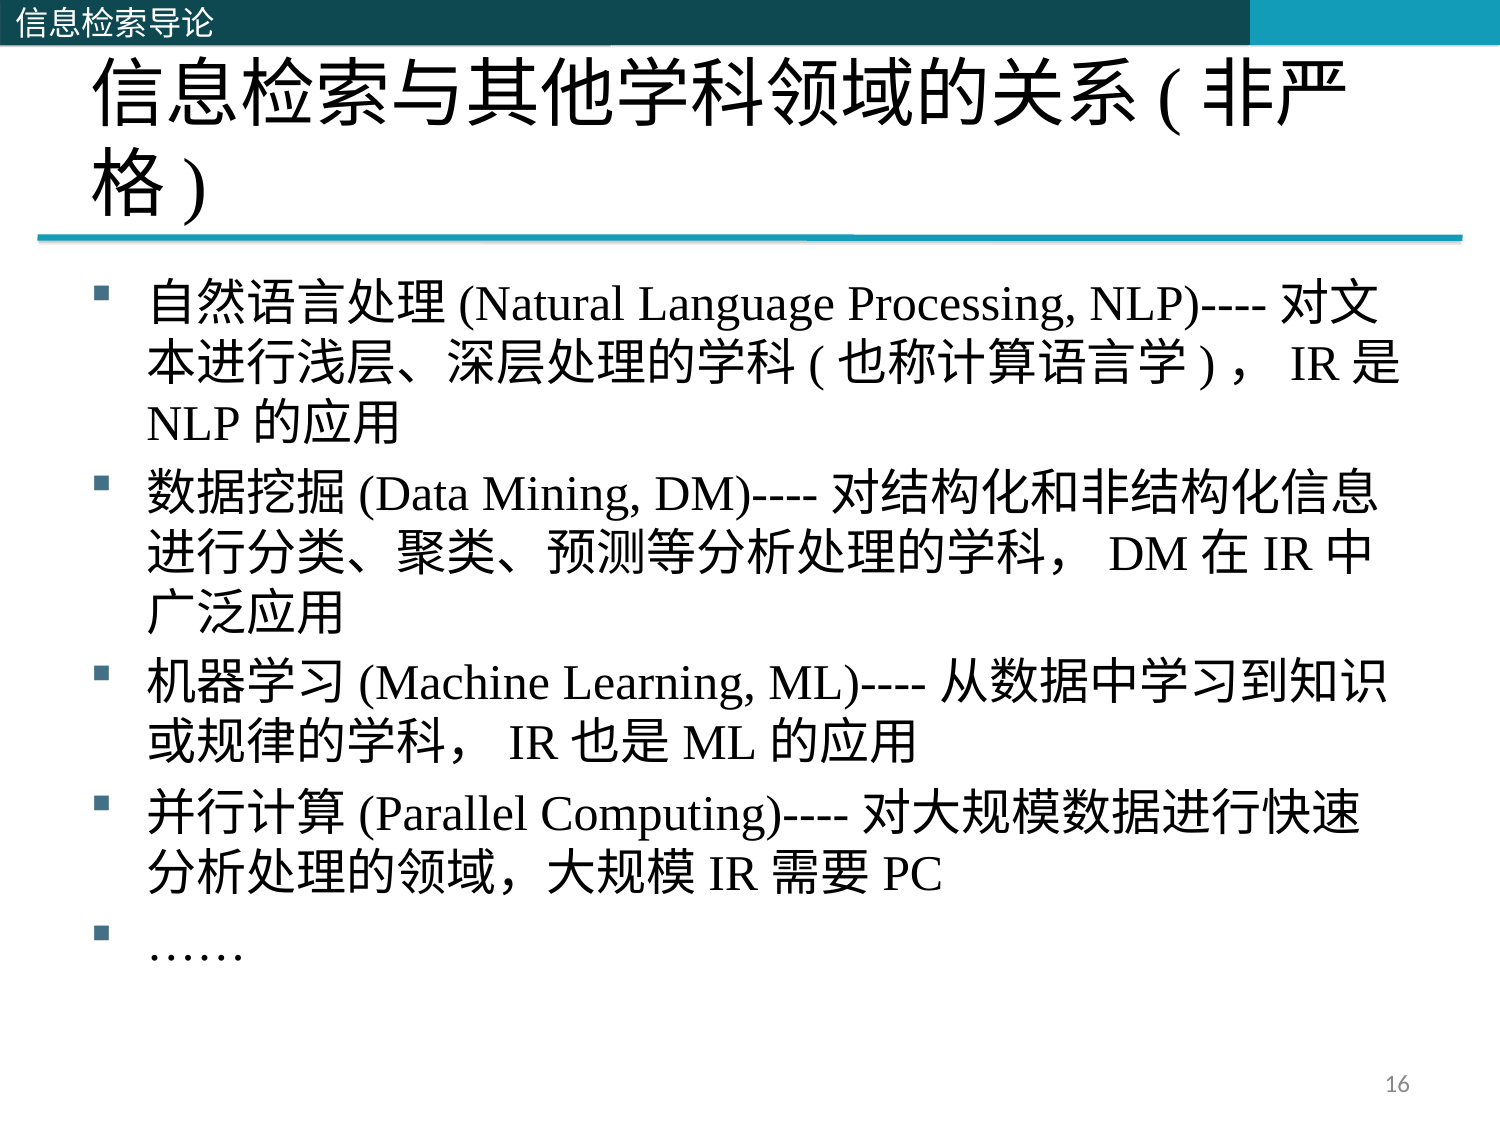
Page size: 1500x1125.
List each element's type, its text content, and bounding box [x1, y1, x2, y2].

title 信息检索与其他学科领域的关系(非严格) [75, 45, 1425, 233]
slide_number 16 [1074, 1062, 1425, 1103]
list 自然语言处理(Natural Language Processing, NLP)----对文本进行浅层、深层处理的学科(也称计算语言学)，IR是NLP的应用 数据挖掘(Data Mining, DM)----对结构化和非结构化信息进行分类、聚类、预测等分析处理的学科，DM在IR中广泛应用 机器学习(Machine Learning, ML)----从数据中学习到知识或规律的学科，IR也是ML的应用 并行计算(Parallel Computing)----对大规模数据进行快速分析处理的领域，大规模IR需要PC …… [75, 262, 1425, 1075]
